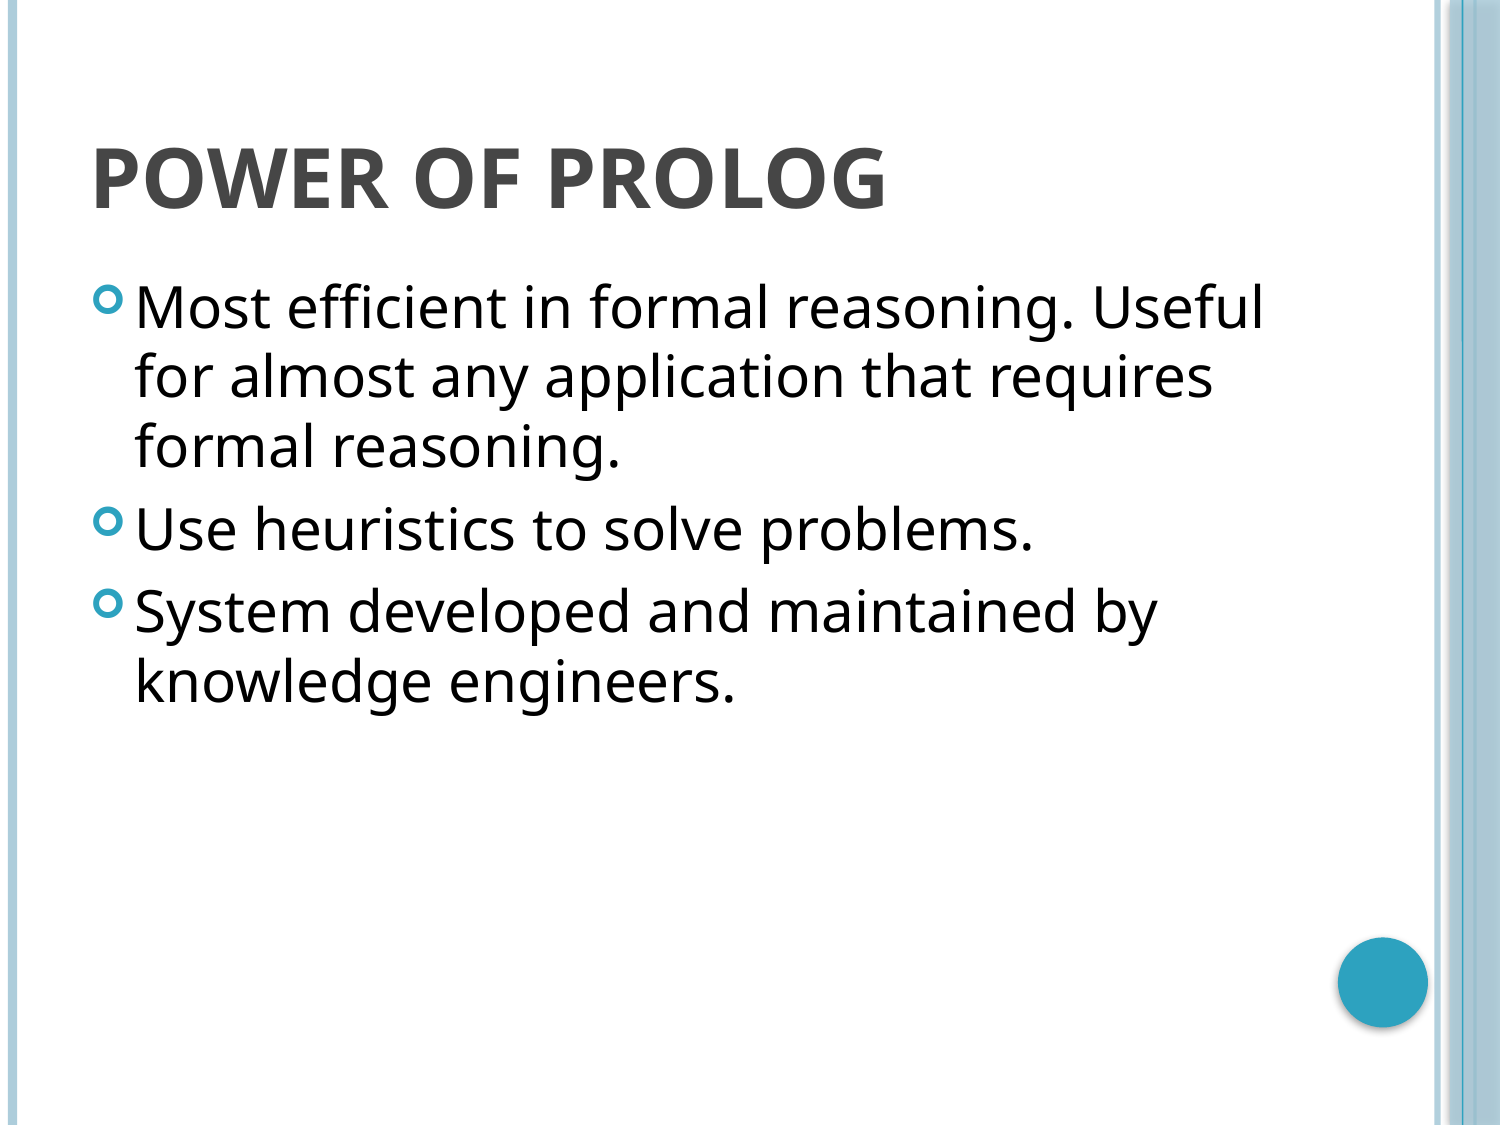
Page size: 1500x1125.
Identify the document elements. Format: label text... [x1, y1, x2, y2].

title Power of Prolog [75, 45, 1300, 233]
list Most efficient in formal reasoning. Useful for almost any application that requires formal reasoning. Use heuristics to solve problems. System developed and maintained by knowledge engineers. [75, 262, 1300, 1062]
